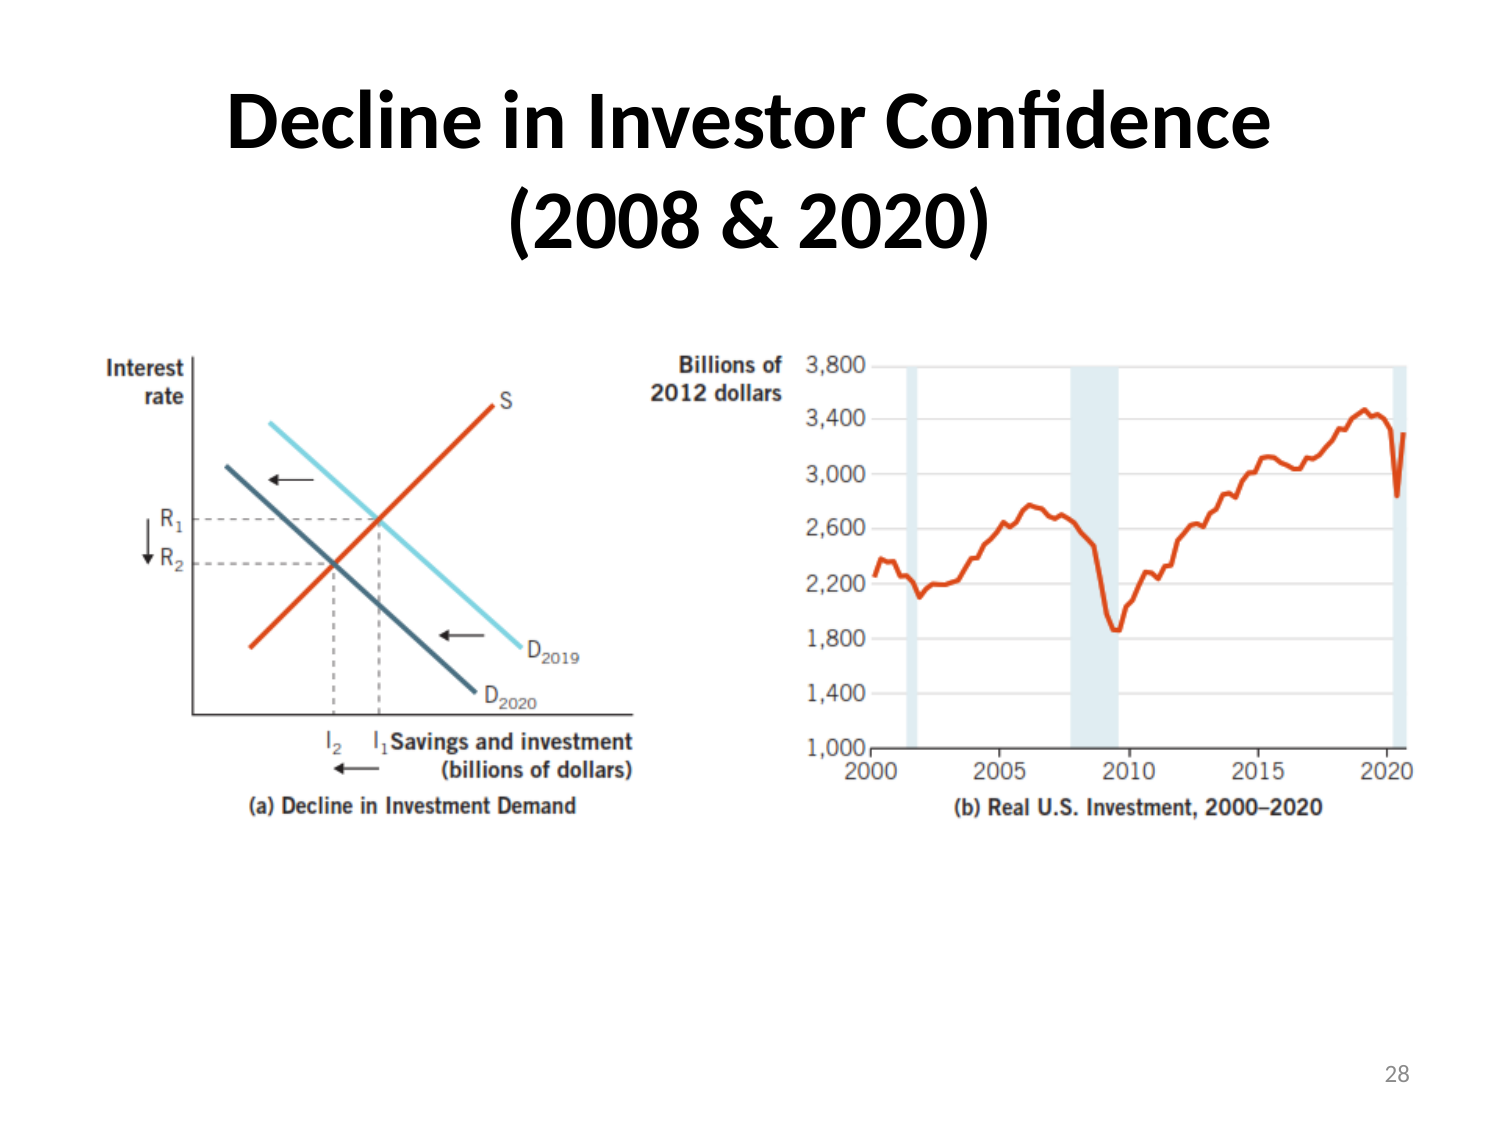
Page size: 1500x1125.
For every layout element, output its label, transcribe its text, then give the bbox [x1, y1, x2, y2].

text_box Decline in Investor Confidence (2008 & 2020) [74, 58, 1425, 258]
slide_number 28 [1074, 1042, 1425, 1103]
picture [87, 320, 1438, 851]
